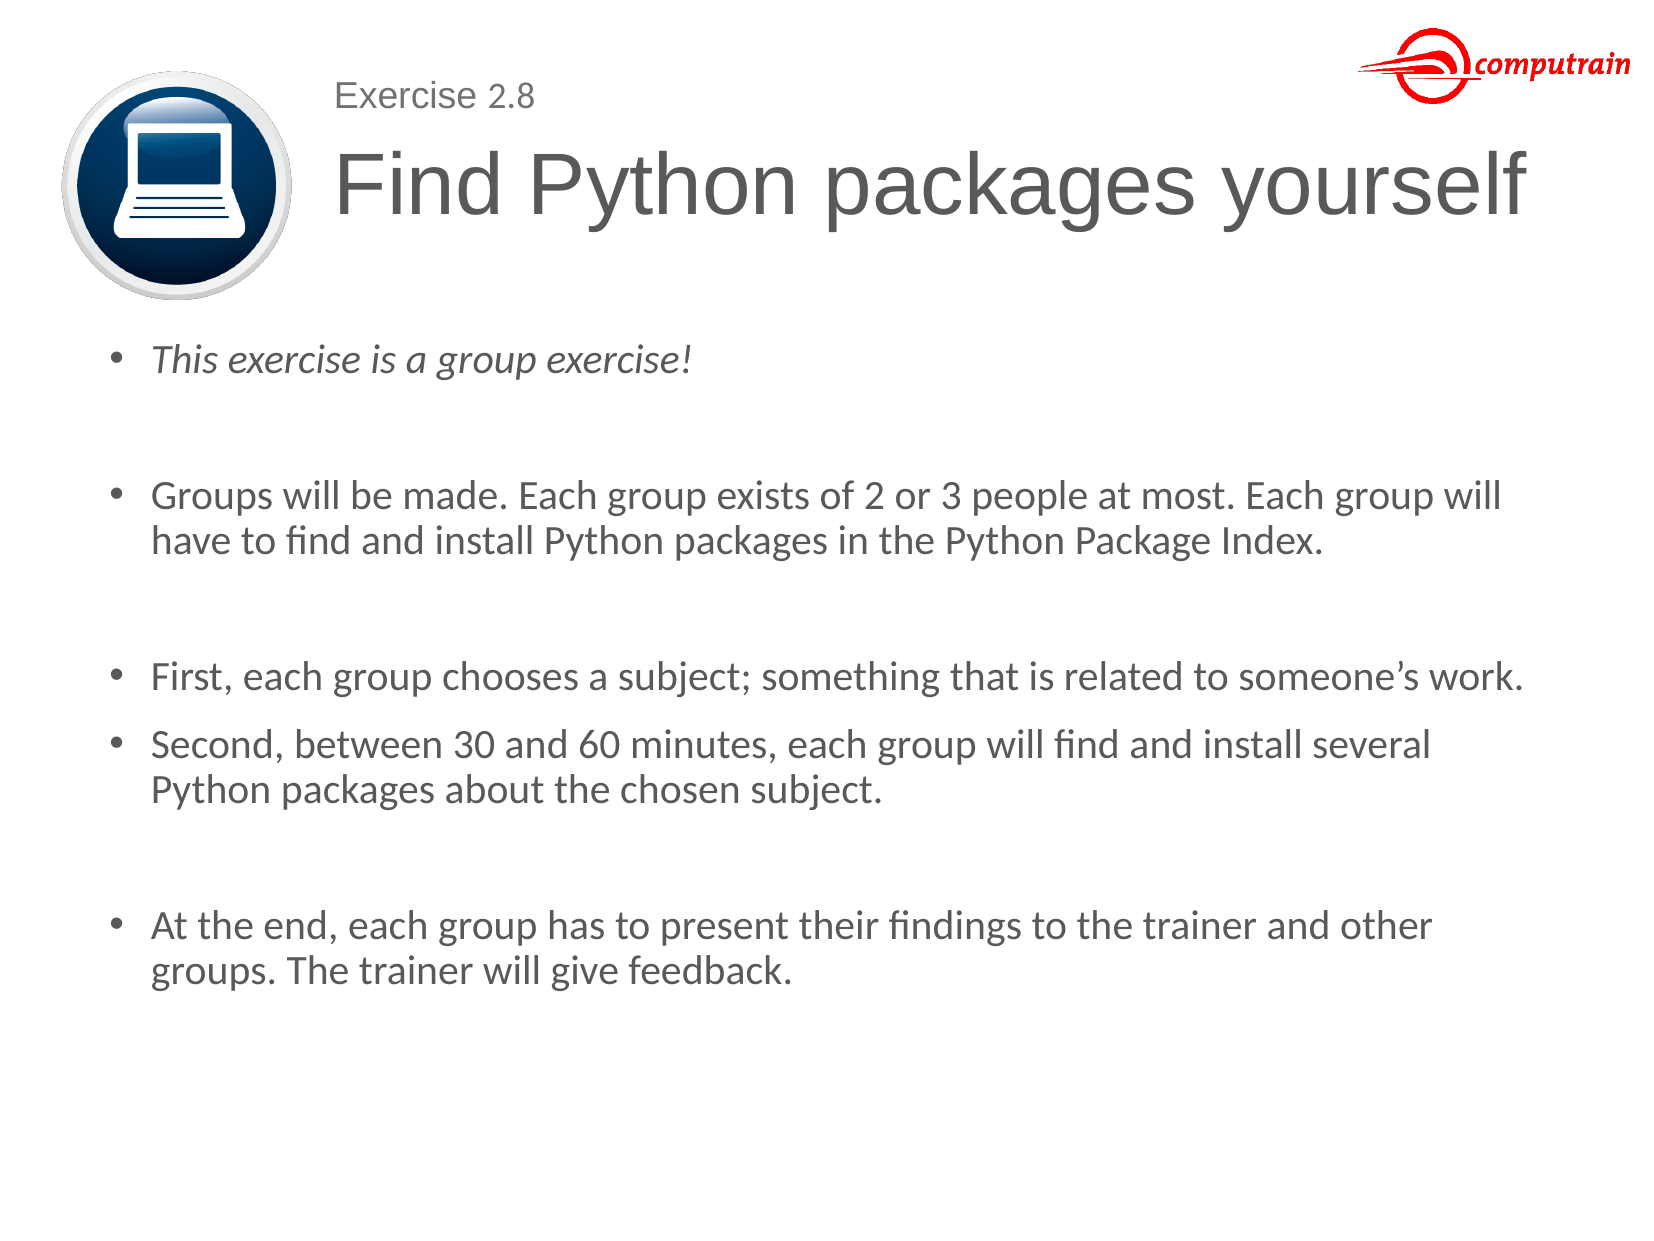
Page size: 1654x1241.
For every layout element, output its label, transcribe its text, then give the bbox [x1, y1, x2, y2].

text_box Exercise 2.8 [319, 63, 721, 169]
picture [1358, 28, 1630, 104]
title Find Python packages yourself [318, 66, 1619, 306]
list This exercise is a group exercise! Groups will be made. Each group exists of 2 or 3 people at most. Each group will have to find and install Python packages in the Python Package Index. First, each group chooses a subject; something that is related to someone’s work. Second, between 30 and 60 minutes, each group will find and install several Python packages about the chosen subject. At the end, each group has to present their findings to the trainer and other groups. The trainer will give feedback. [94, 330, 1560, 1223]
picture [58, 71, 296, 300]
